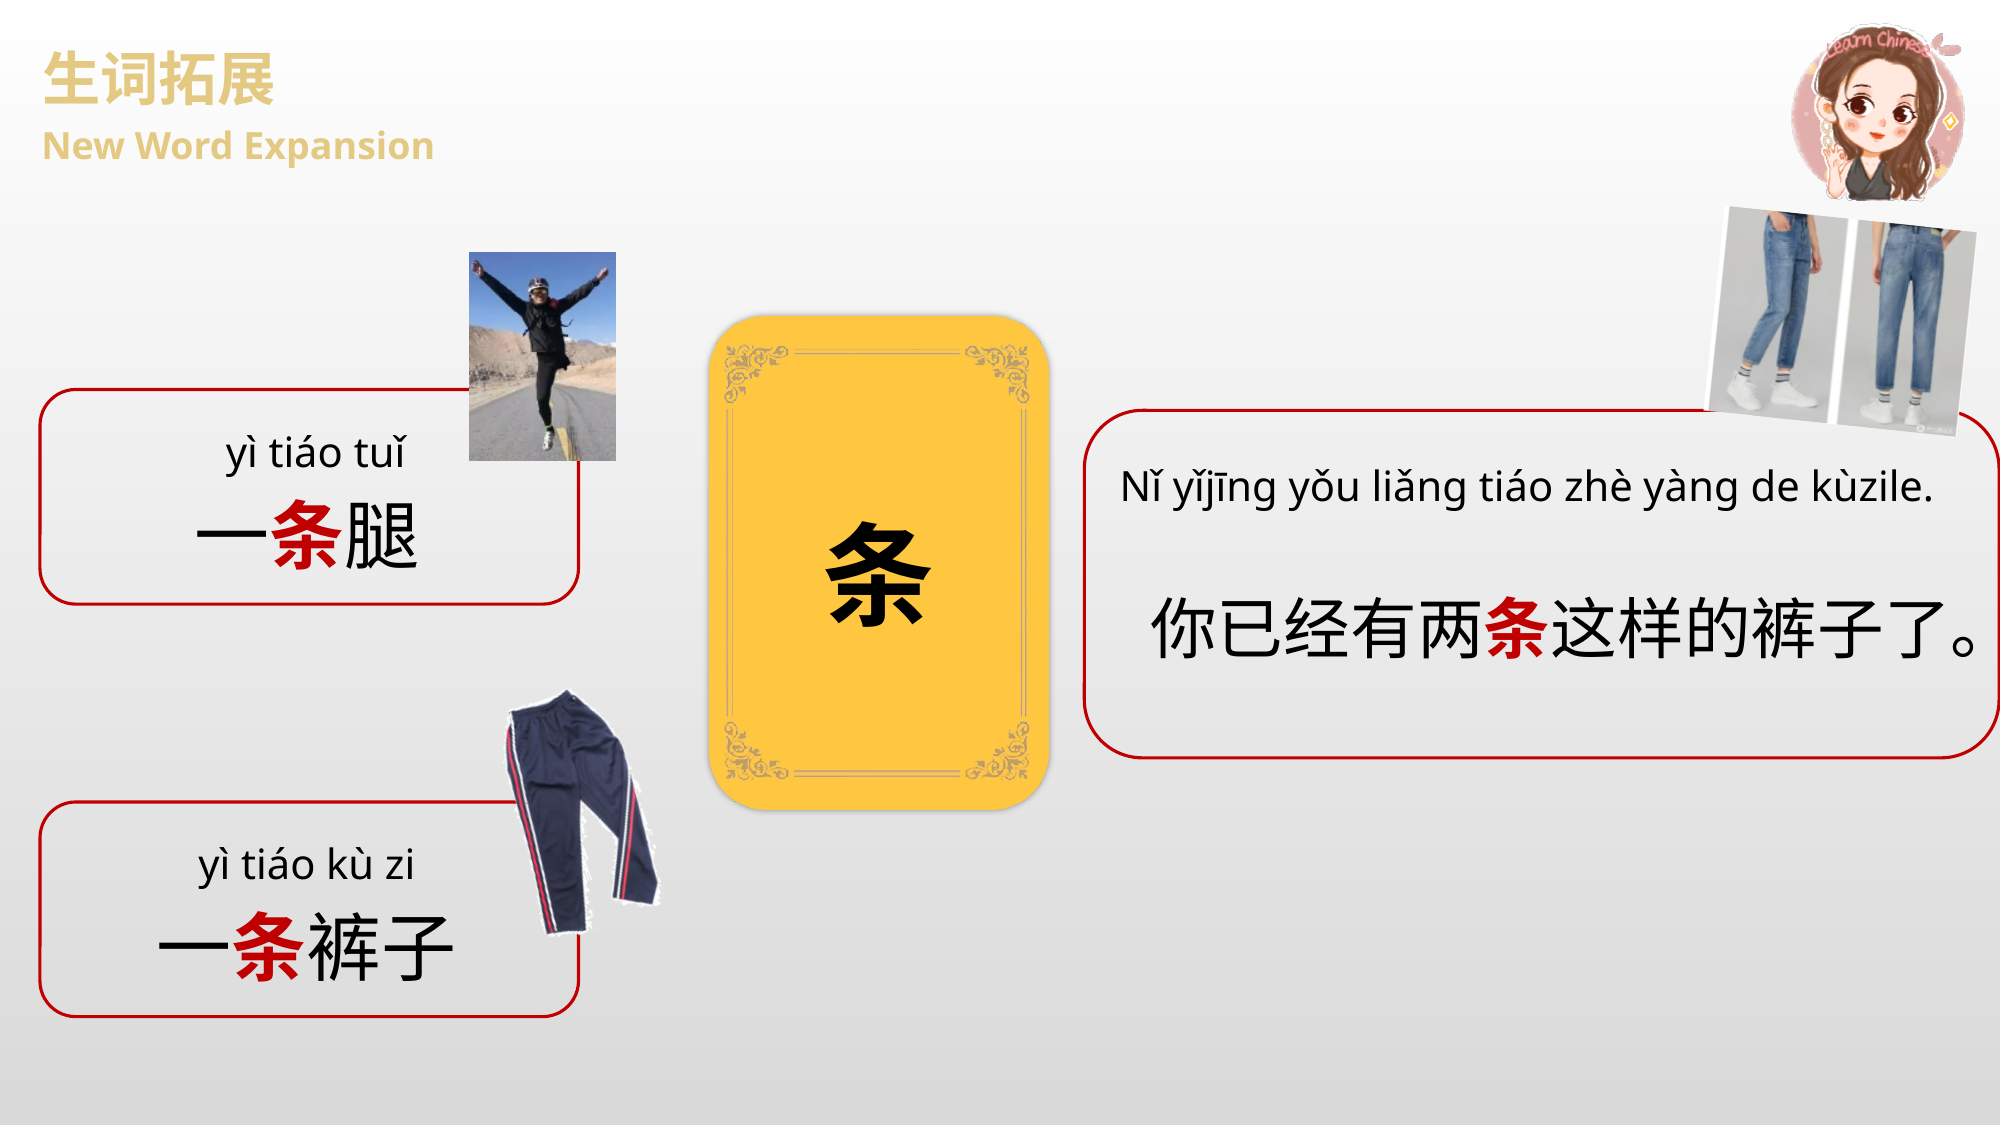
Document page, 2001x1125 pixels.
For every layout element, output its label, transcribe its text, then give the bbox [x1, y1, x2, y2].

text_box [1077, 410, 2000, 758]
text_box 生词拓展 [27, 35, 291, 115]
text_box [700, 307, 1057, 818]
picture [460, 655, 693, 960]
picture [469, 252, 616, 461]
picture [1704, 0, 1998, 424]
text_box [39, 389, 592, 605]
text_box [39, 801, 579, 1017]
text_box New Word Expansion [26, 115, 451, 175]
